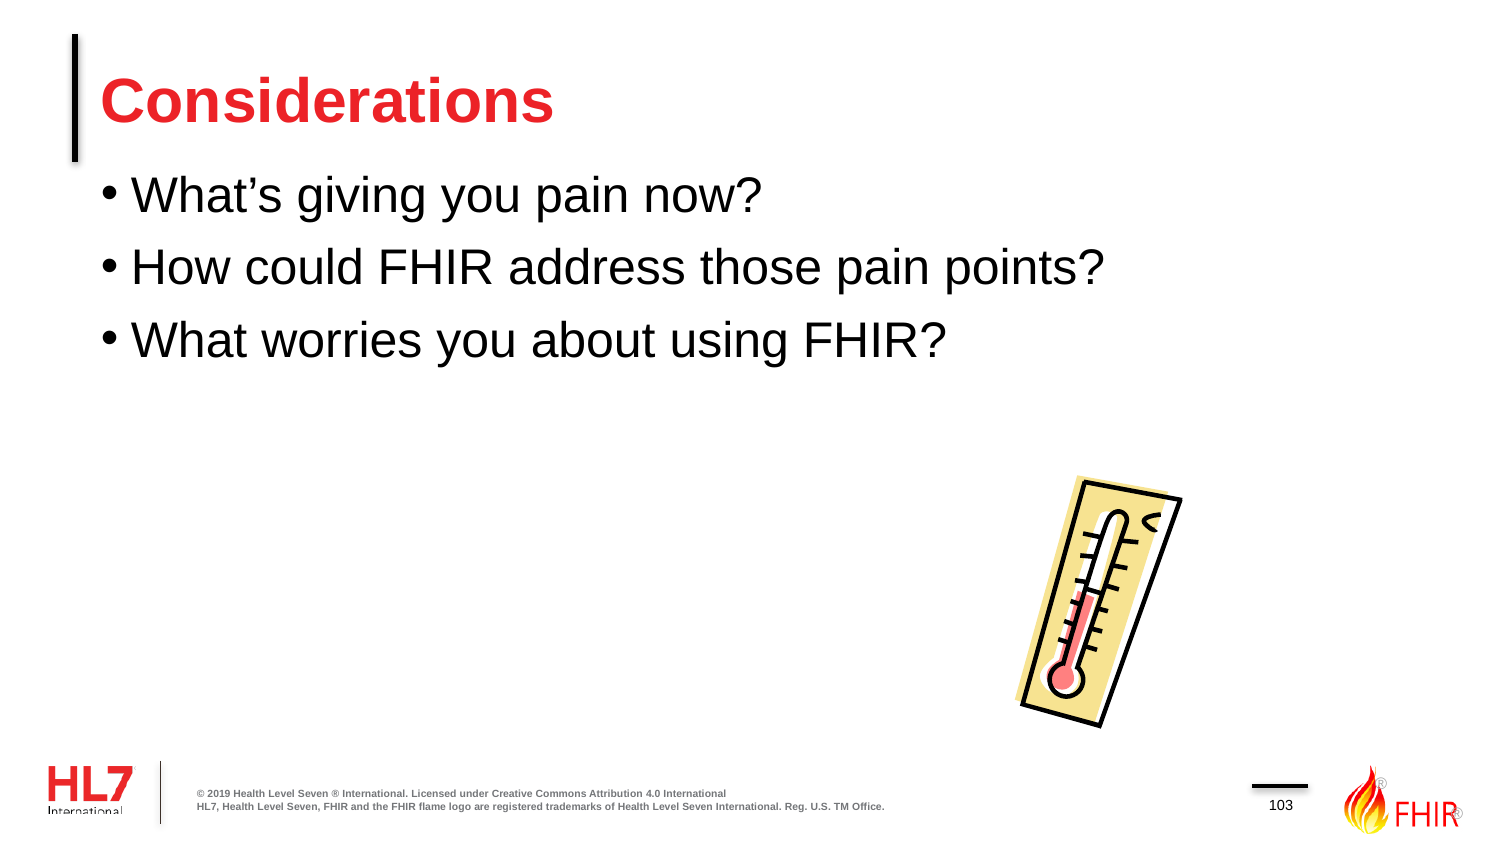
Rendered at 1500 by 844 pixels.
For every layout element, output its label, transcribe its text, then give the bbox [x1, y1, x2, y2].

title Considerations [100, 33, 1451, 162]
list What’s giving you pain now? How could FHIR address those pain points? What worries you about using FHIR? [100, 162, 1451, 731]
picture [1339, 760, 1463, 837]
slide_number 103 [1258, 786, 1304, 813]
footer © 2019 Health Level Seven ® International. Licensed under Creative Commons Attribution 4.0 International HL7, Health Level Seven, FHIR and the FHIR flame logo are registered trademarks of Health Level Seven International. Reg. U.S. TM Office. [196, 786, 941, 813]
picture [1014, 474, 1185, 732]
